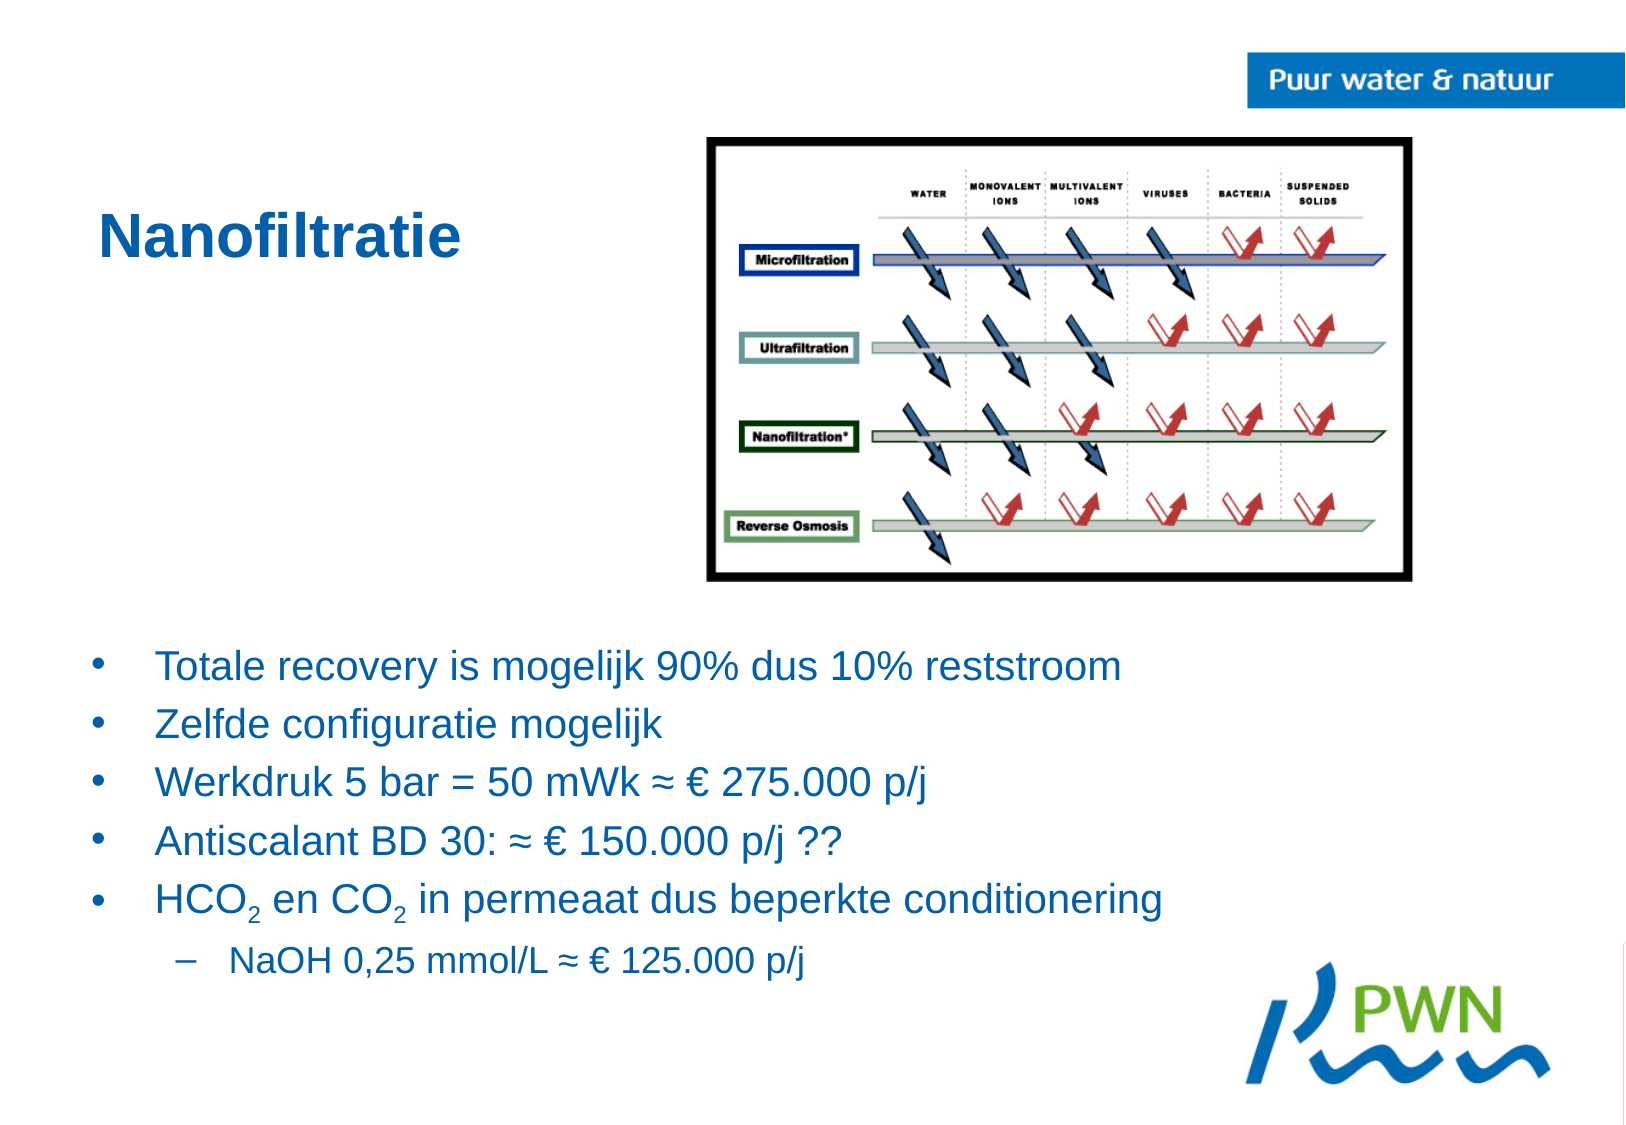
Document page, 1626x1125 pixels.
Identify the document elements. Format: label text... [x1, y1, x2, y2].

picture [1214, 0, 1625, 161]
list Totale recovery is mogelijk 90% dus 10% reststroom Zelfde configuratie mogelijk Werkdruk 5 bar = 50 mWk ≈ € 275.000 p/j Antiscalant BD 30: ≈ € 150.000 p/j ?? HCO2 en CO2 in permeaat dus beperkte conditionering NaOH 0,25 mmol/L ≈ € 125.000 p/j [74, 338, 1537, 972]
picture [1166, 940, 1625, 1125]
title Nanofiltratie [81, 91, 1544, 279]
picture [705, 136, 1468, 583]
